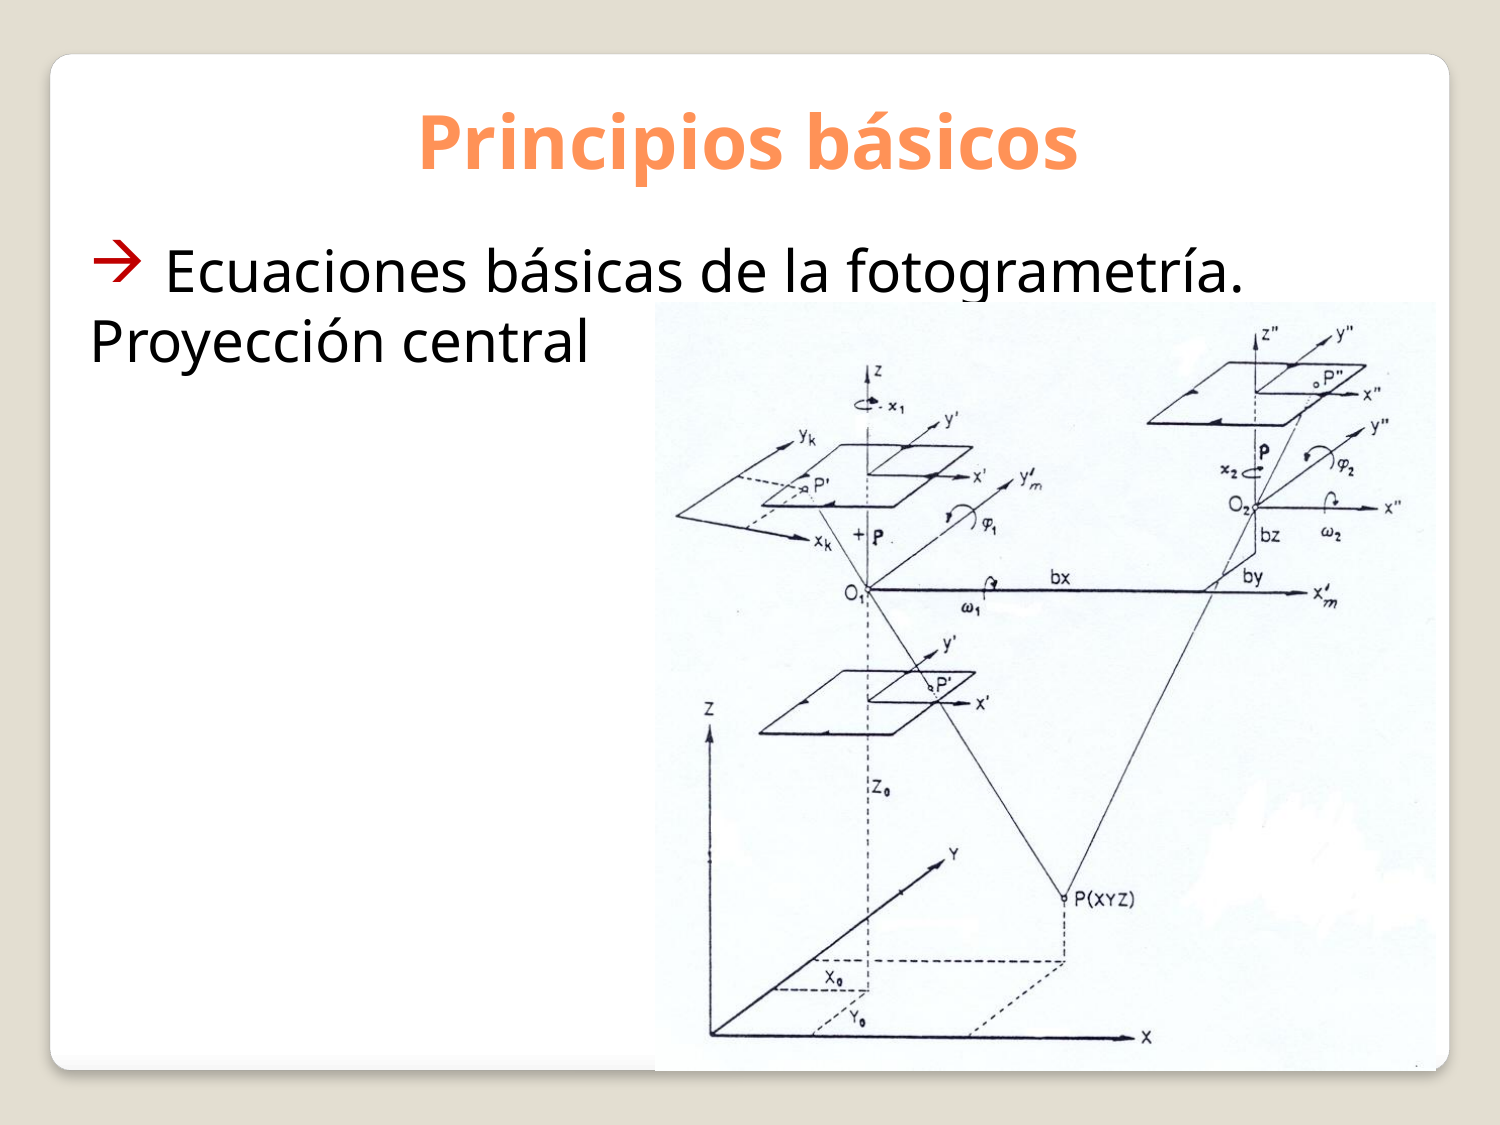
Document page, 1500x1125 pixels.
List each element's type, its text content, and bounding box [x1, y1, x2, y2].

picture [655, 302, 1436, 1071]
title Principios básicos [76, 78, 1420, 192]
text_box Ecuaciones básicas de la fotogrametría. Proyección central [75, 226, 1458, 382]
